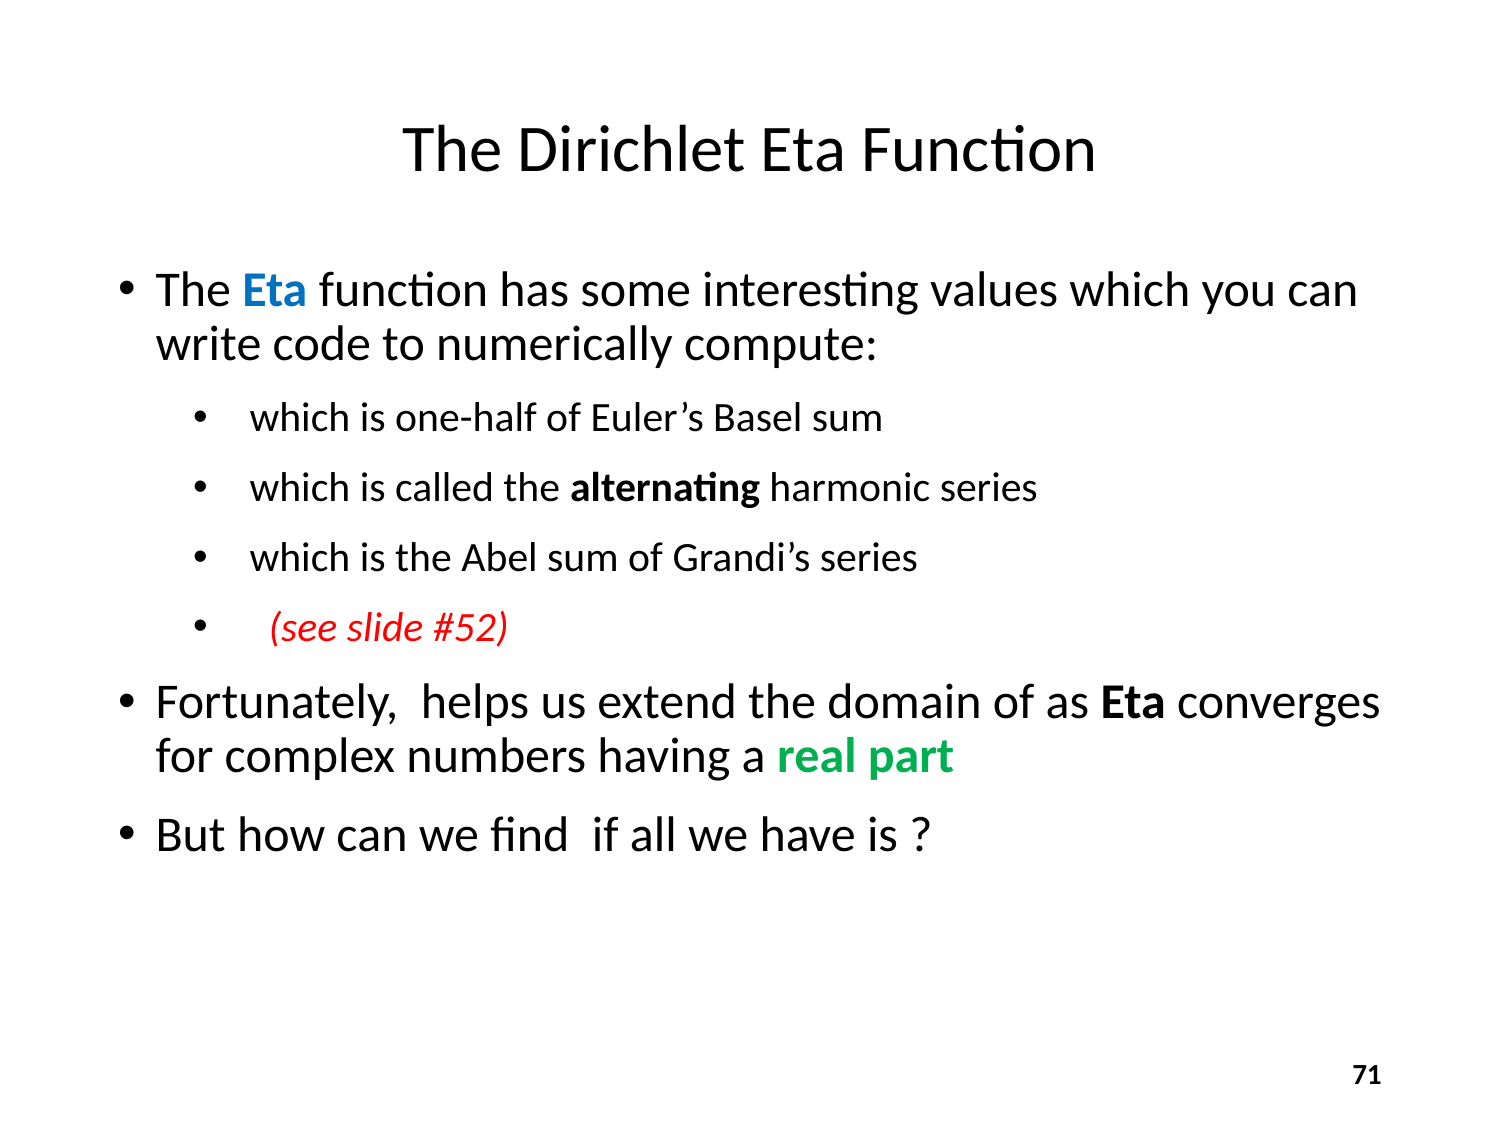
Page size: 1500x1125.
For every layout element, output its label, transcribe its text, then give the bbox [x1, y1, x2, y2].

slide_number 71 [1059, 1042, 1397, 1103]
title The Dirichlet Eta Function [103, 59, 1397, 241]
